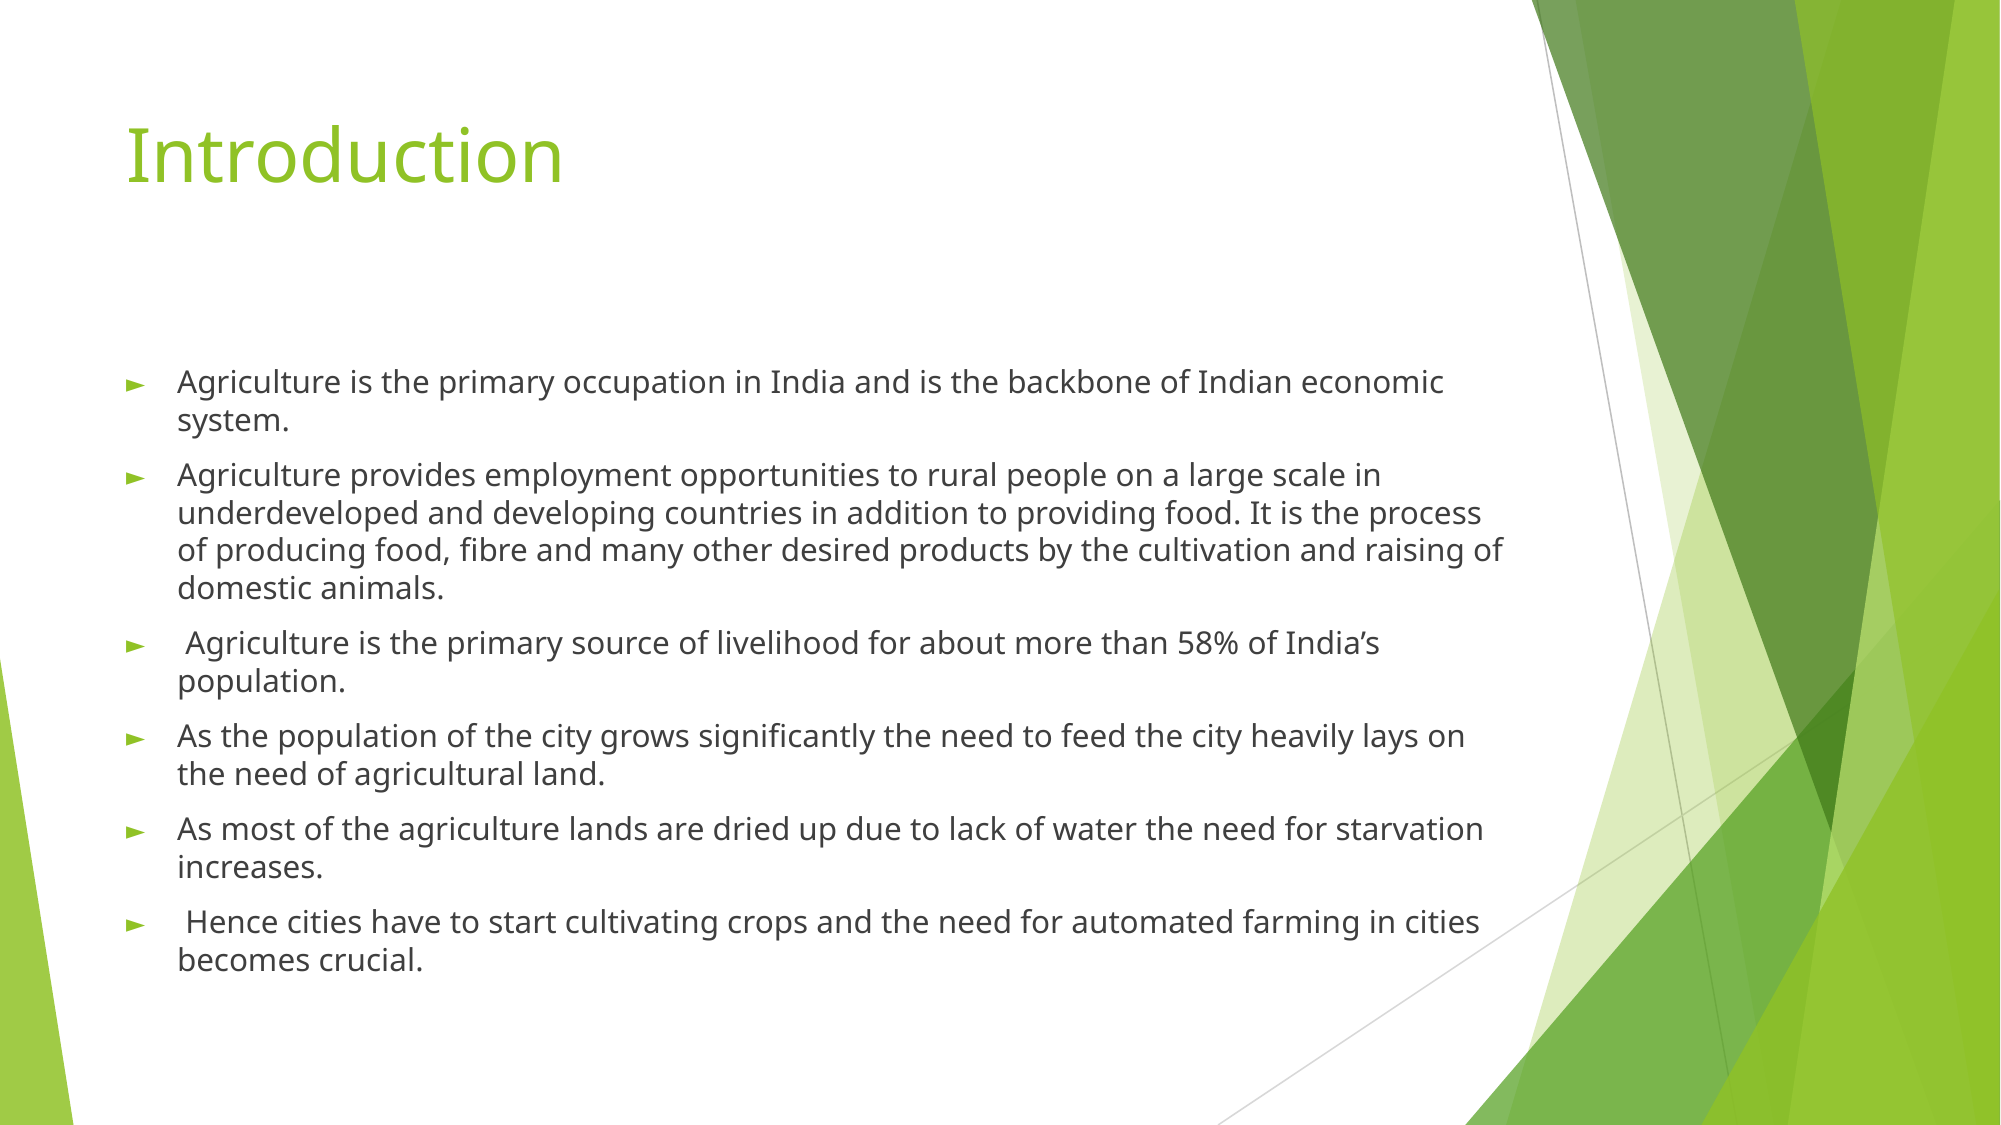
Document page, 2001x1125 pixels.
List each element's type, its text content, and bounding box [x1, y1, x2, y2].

list Agriculture is the primary occupation in India and is the backbone of Indian economic system. Agriculture provides employment opportunities to rural people on a large scale in underdeveloped and developing countries in addition to providing food. It is the process of producing food, fibre and many other desired products by the cultivation and raising of domestic animals. Agriculture is the primary source of livelihood for about more than 58% of India’s population. As the population of the city grows significantly the need to feed the city heavily lays on the need of agricultural land. As most of the agriculture lands are dried up due to lack of water the need for starvation increases. Hence cities have to start cultivating crops and the need for automated farming in cities becomes crucial. [111, 354, 1522, 992]
title Introduction [111, 99, 1522, 317]
